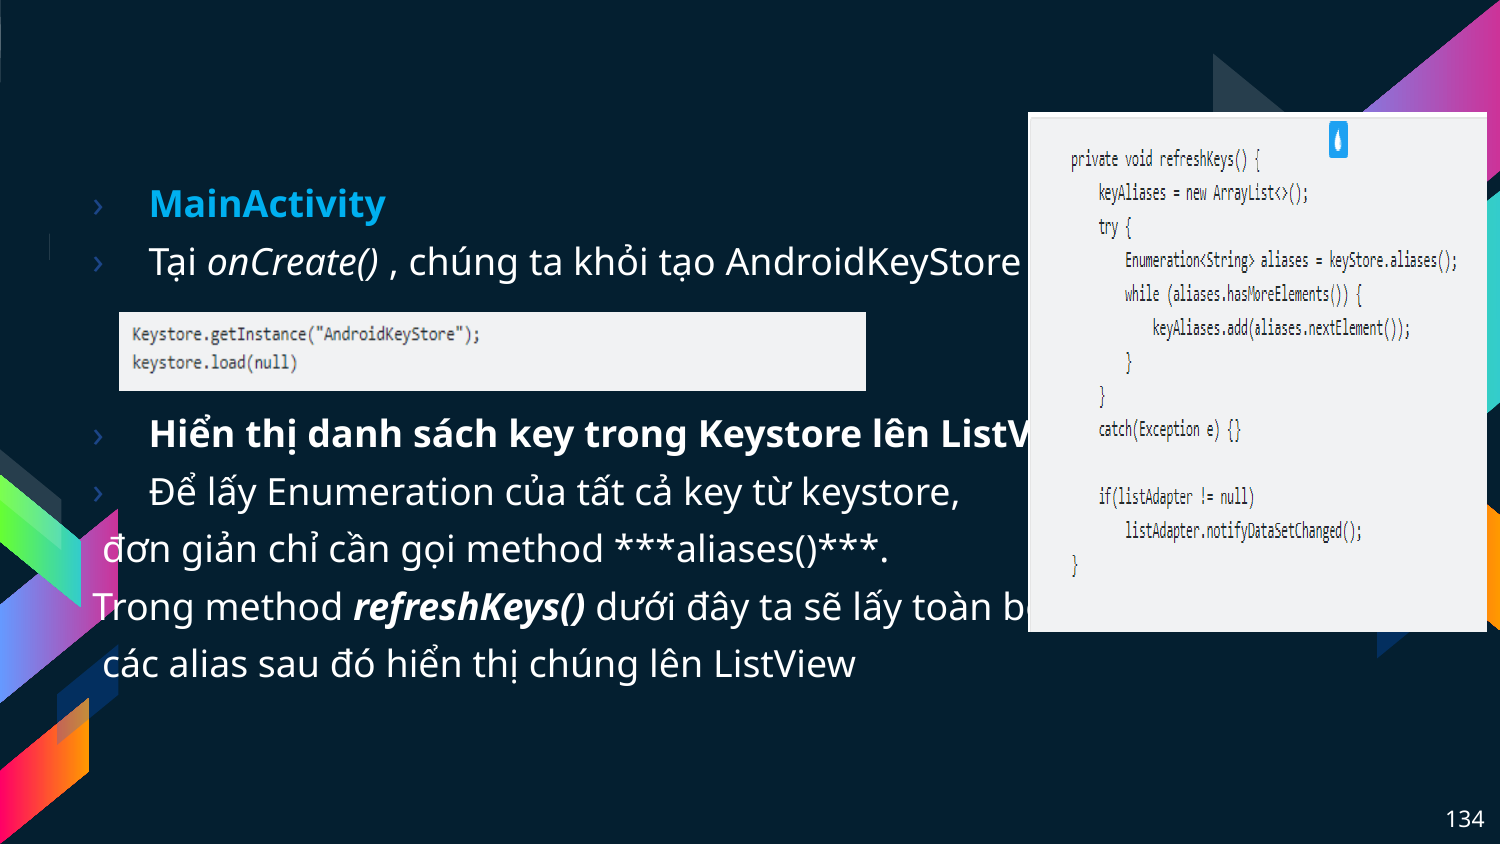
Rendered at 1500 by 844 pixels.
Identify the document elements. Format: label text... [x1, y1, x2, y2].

slide_number 134 [1403, 789, 1500, 844]
picture [119, 312, 867, 391]
picture [1028, 112, 1487, 633]
list MainActivity Tại onCreate() , chúng ta khỏi tạo AndroidKeyStore Hiển thị danh sách key trong Keystore lên ListView Để lấy Enumeration của tất cả key từ keystore, đơn giản chỉ cần gọi method ***aliases()***. Trong method refreshKeys() dưới đây ta sẽ lấy toàn bộ các alias sau đó hiển thị chúng lên ListView [58, 165, 1252, 823]
